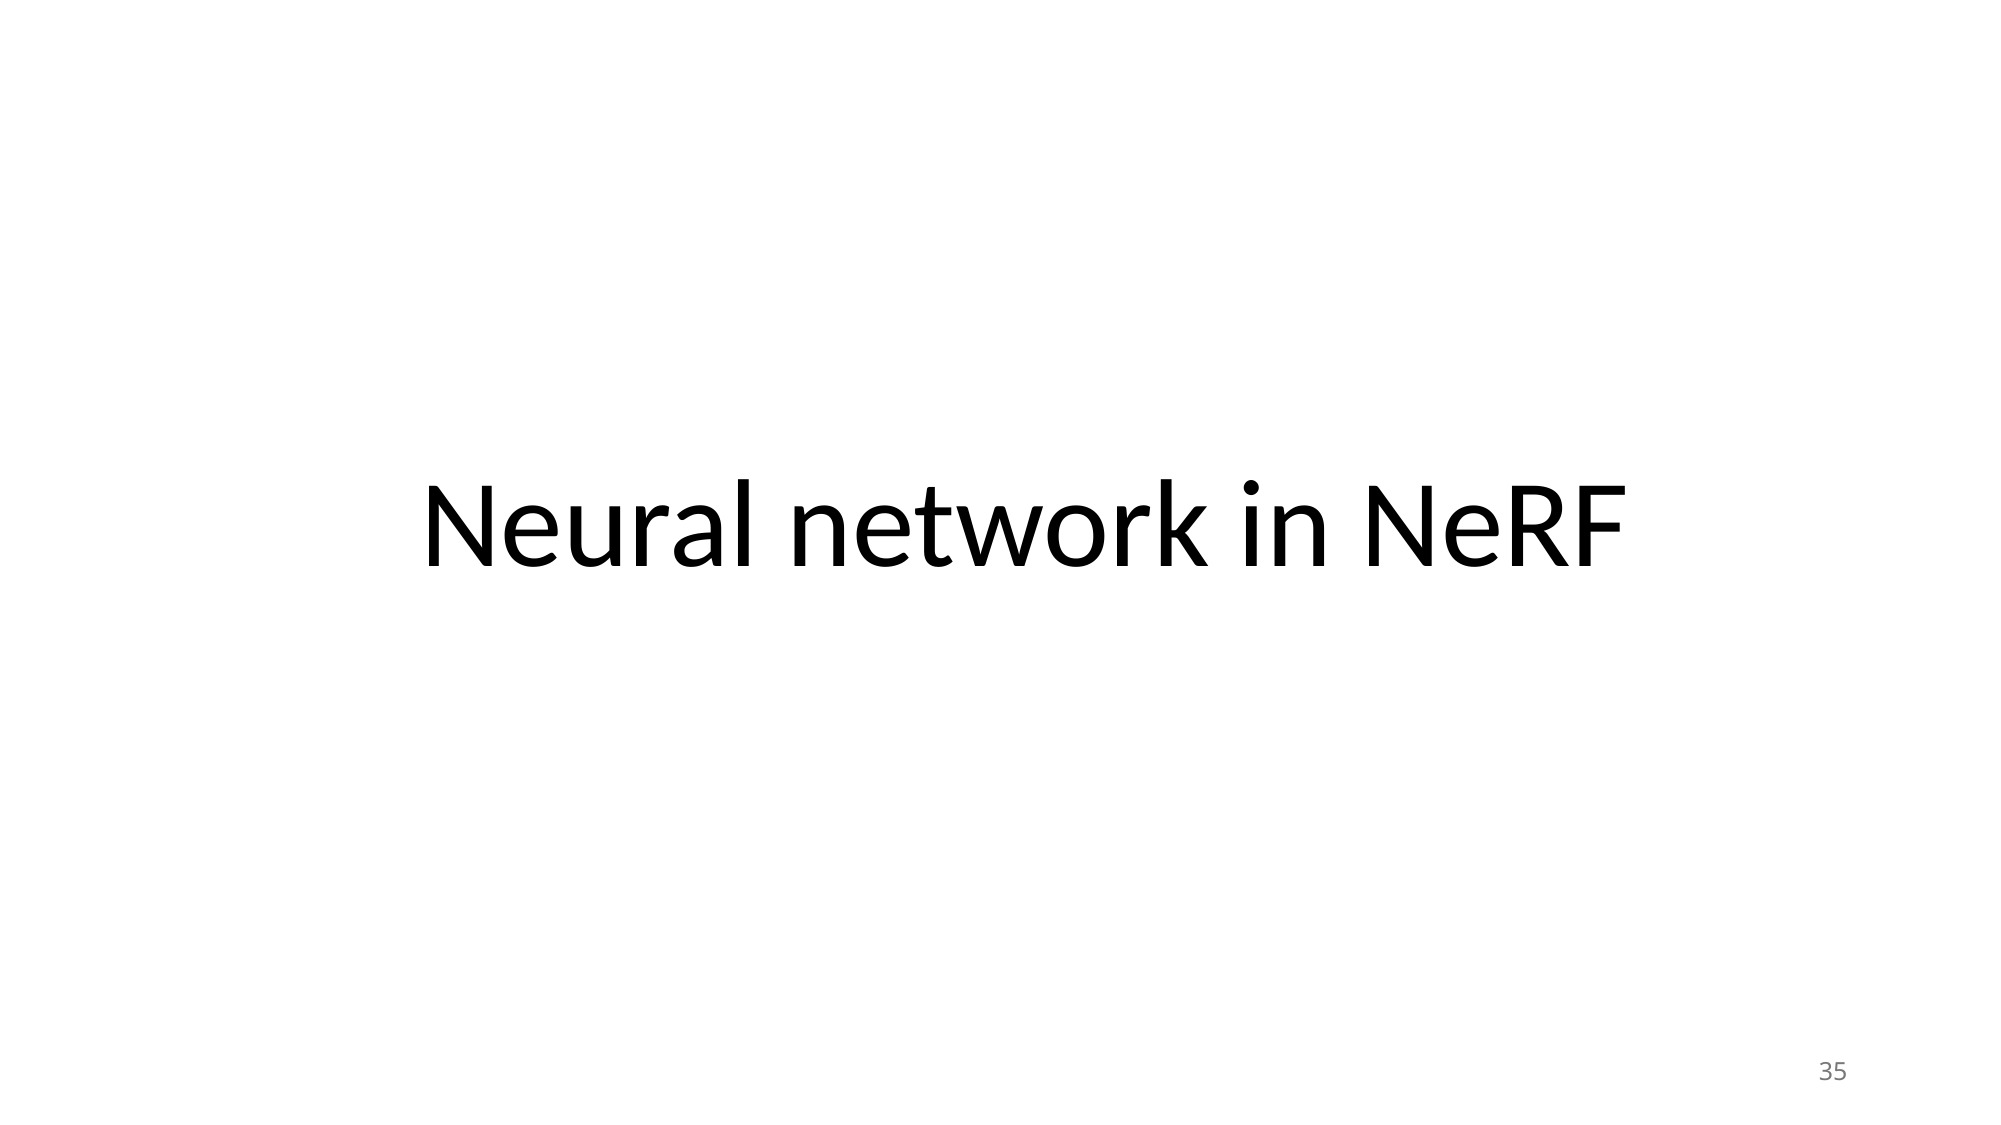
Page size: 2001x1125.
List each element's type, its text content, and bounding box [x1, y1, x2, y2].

slide_number 35 [1412, 1042, 1863, 1103]
text_box Neural network in NeRF [274, 209, 1775, 601]
